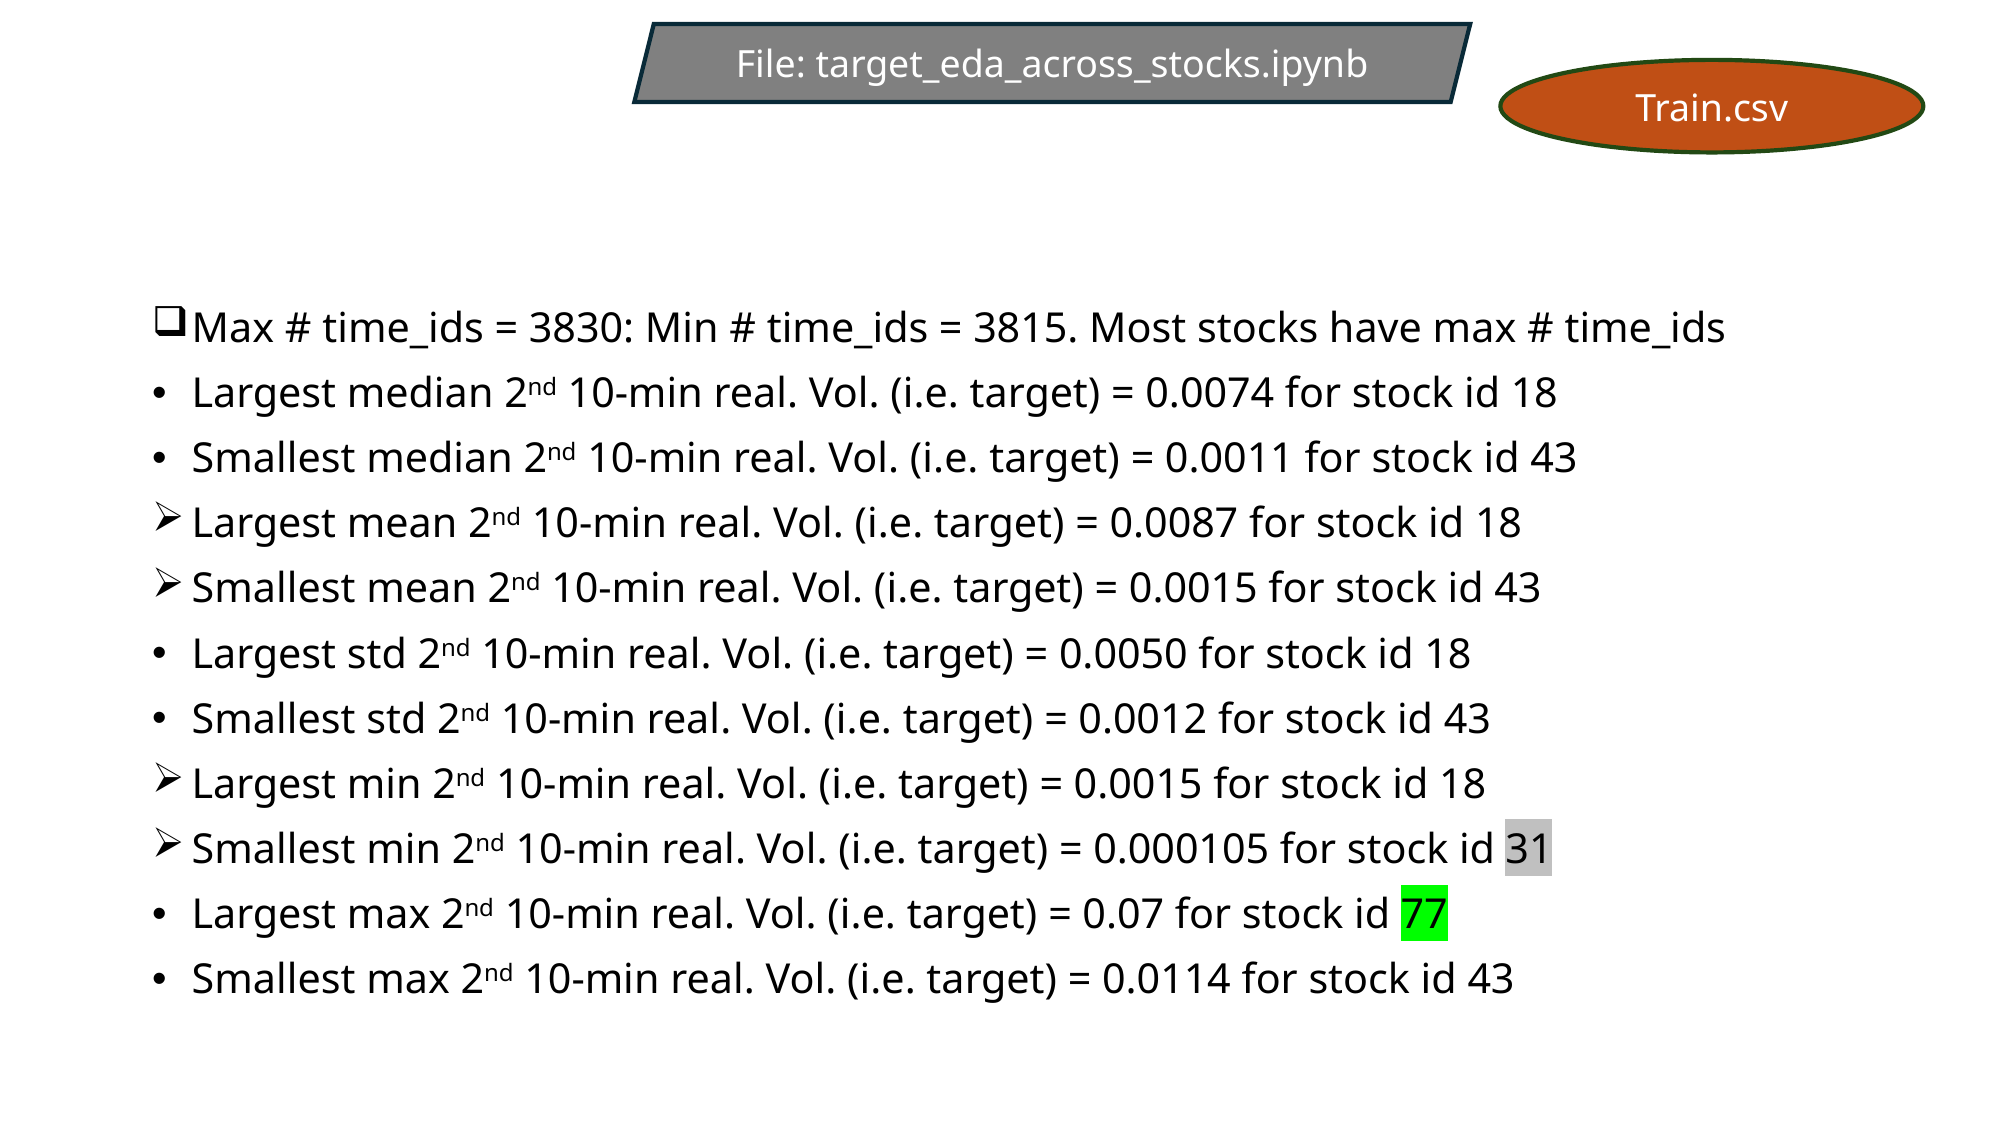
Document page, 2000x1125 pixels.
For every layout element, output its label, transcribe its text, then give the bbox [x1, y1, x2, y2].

list Max # time_ids = 3830: Min # time_ids = 3815. Most stocks have max # time_ids Largest median 2nd 10-min real. Vol. (i.e. target) = 0.0074 for stock id 18 Smallest median 2nd 10-min real. Vol. (i.e. target) = 0.0011 for stock id 43 Largest mean 2nd 10-min real. Vol. (i.e. target) = 0.0087 for stock id 18 Smallest mean 2nd 10-min real. Vol. (i.e. target) = 0.0015 for stock id 43 Largest std 2nd 10-min real. Vol. (i.e. target) = 0.0050 for stock id 18 Smallest std 2nd 10-min real. Vol. (i.e. target) = 0.0012 for stock id 43 Largest min 2nd 10-min real. Vol. (i.e. target) = 0.0015 for stock id 18 Smallest min 2nd 10-min real. Vol. (i.e. target) = 0.000105 for stock id 31 Largest max 2nd 10-min real. Vol. (i.e. target) = 0.07 for stock id 77 Smallest max 2nd 10-min real. Vol. (i.e. target) = 0.0114 for stock id 43 [137, 299, 1862, 1013]
text_box File: target_eda_across_stocks.ipynb [631, 21, 1473, 105]
text_box Train.csv [1498, 57, 1926, 155]
